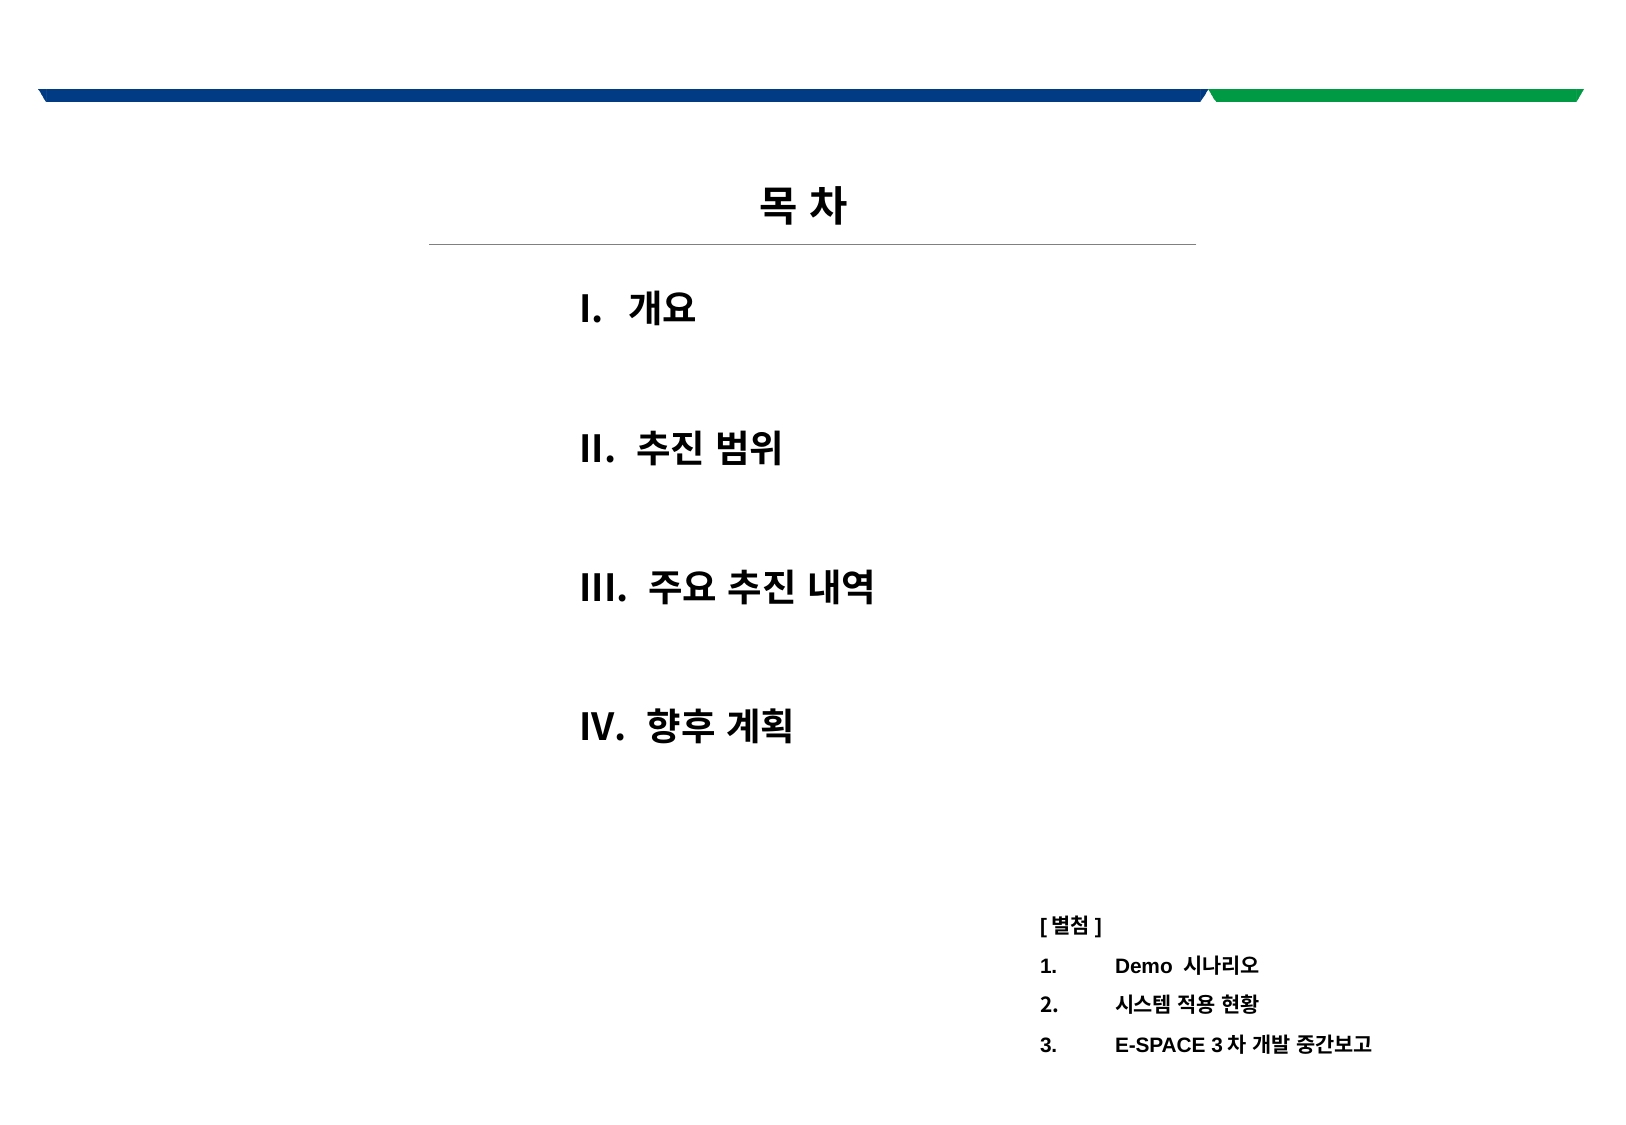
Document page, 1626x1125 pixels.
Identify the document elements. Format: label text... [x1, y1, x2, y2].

text_box [별첨] Demo 시나리오 시스템 적용 현황 E-SPACE 3차 개발 중간보고 [1025, 893, 1474, 1064]
picture [38, 89, 1584, 102]
text_box 개요 추진 범위 주요 추진 내역 향후 계획 [564, 255, 1215, 1035]
text_box 목 차 [744, 172, 881, 238]
